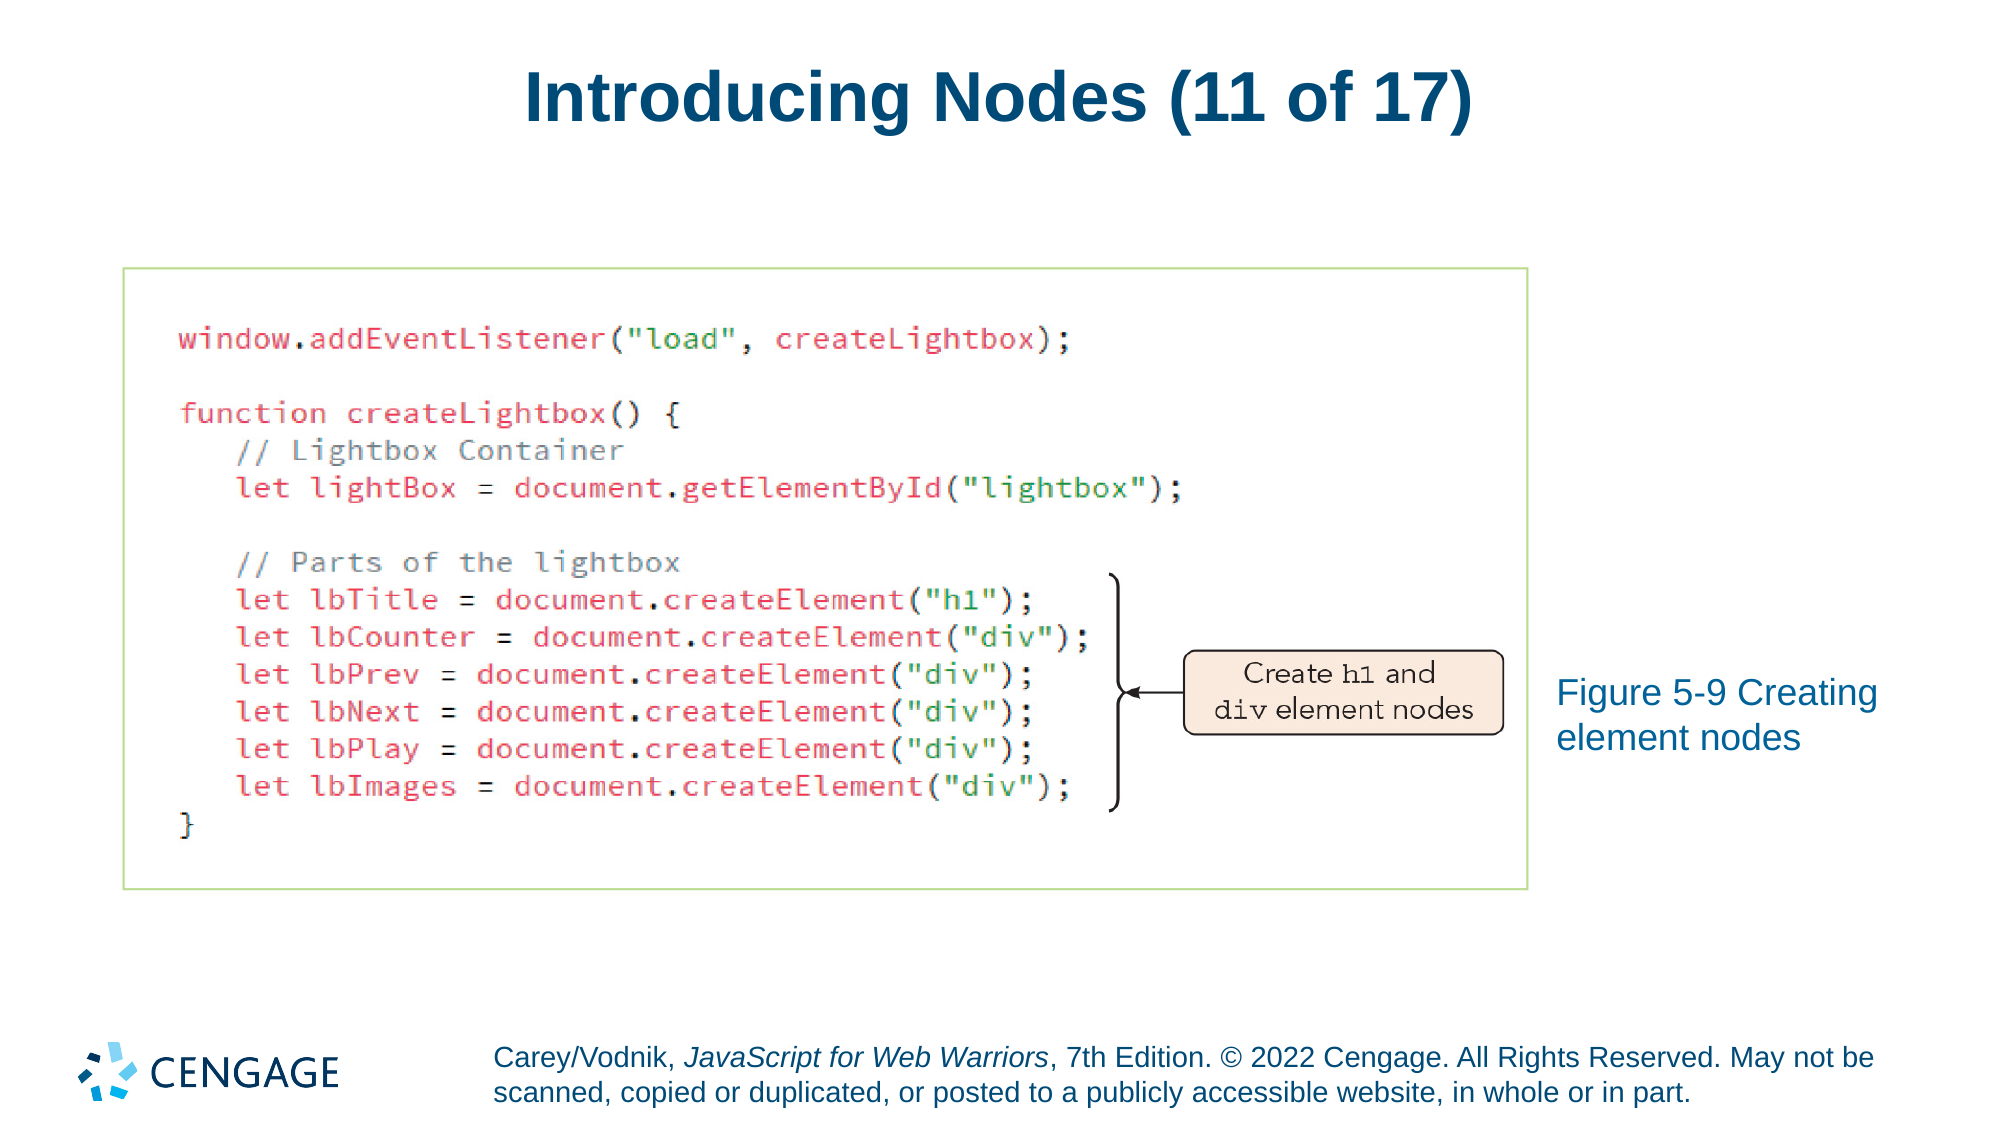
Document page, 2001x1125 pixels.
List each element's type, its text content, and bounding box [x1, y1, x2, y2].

title Introducing Nodes (11 of 17) [137, 59, 1863, 171]
picture [78, 1042, 338, 1101]
list Figure 5-9 Creating element nodes [1556, 667, 1880, 965]
picture [119, 265, 1530, 892]
